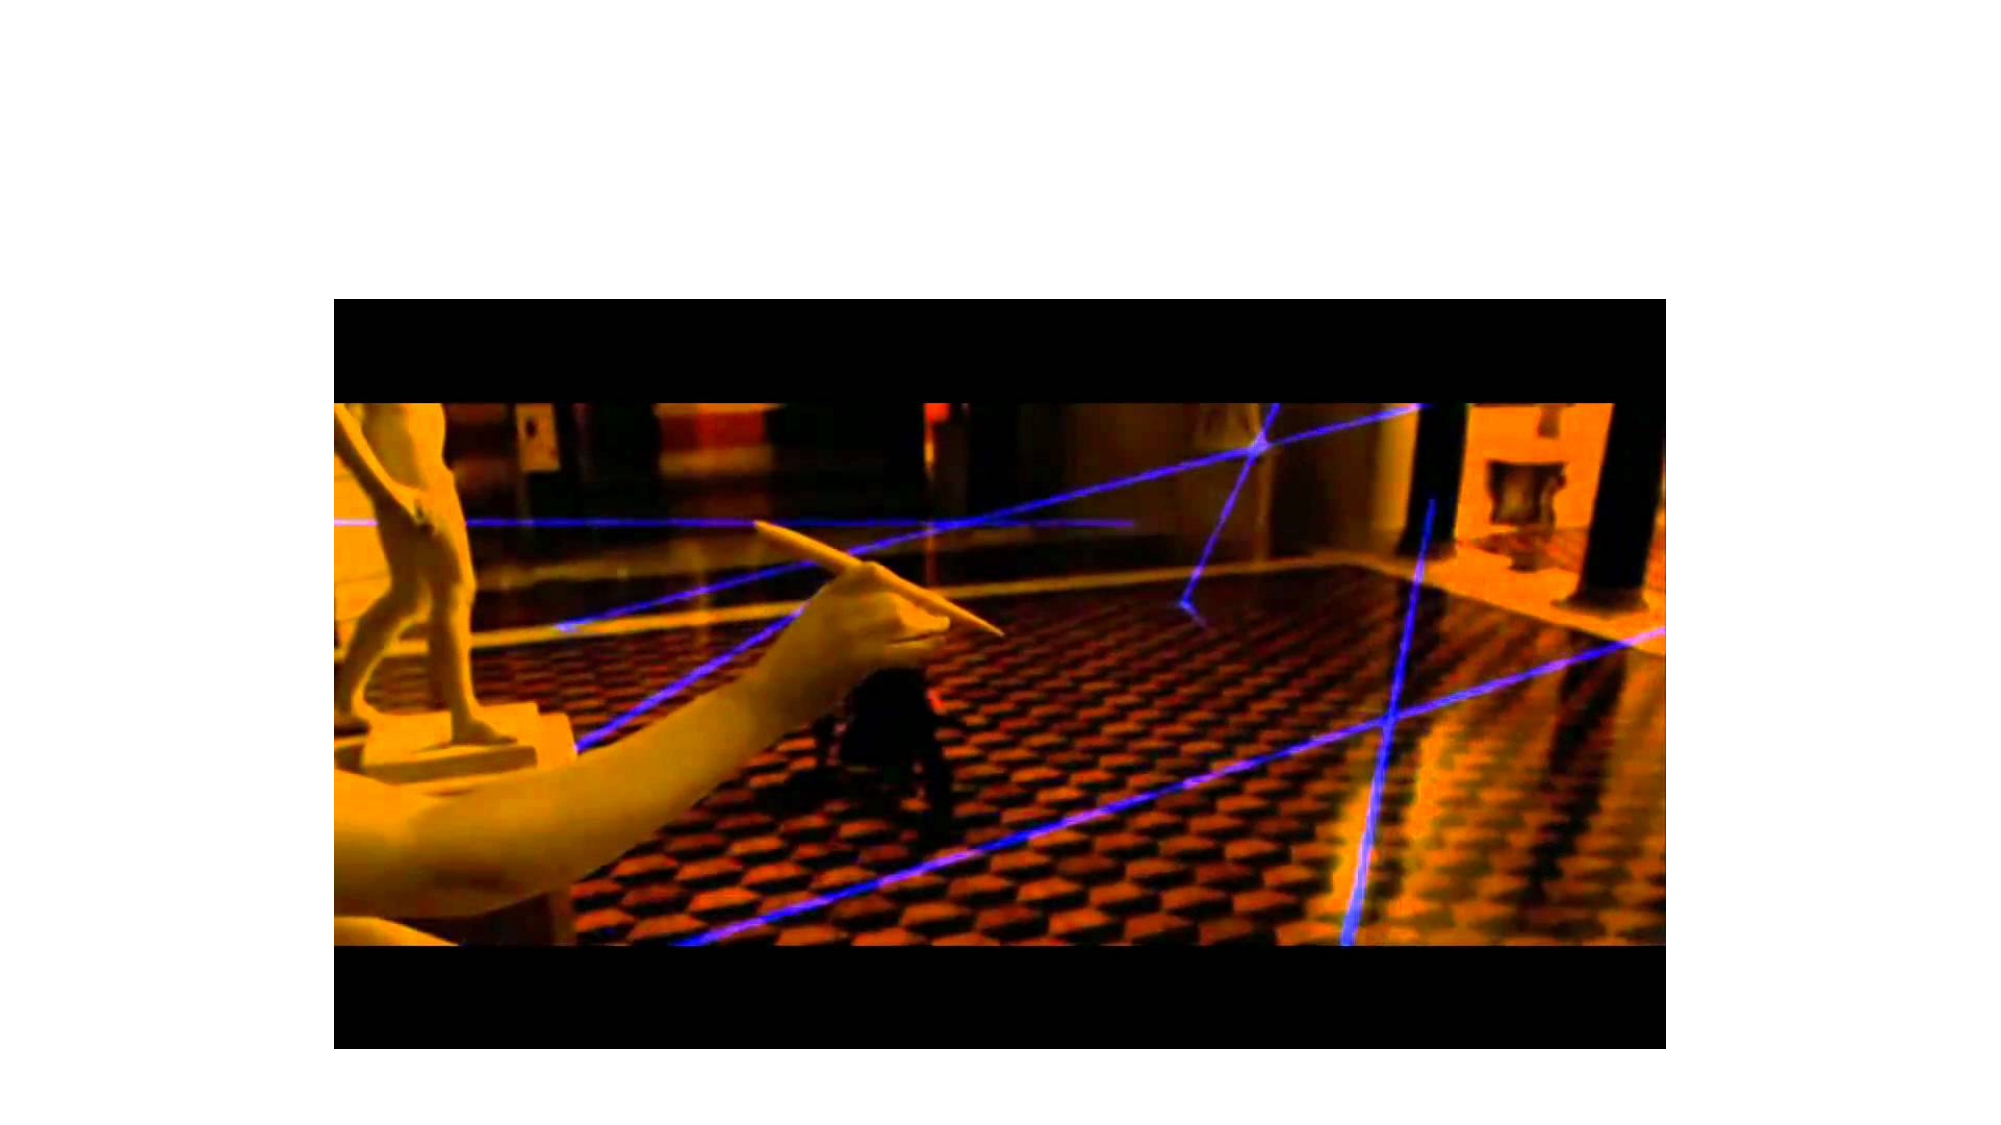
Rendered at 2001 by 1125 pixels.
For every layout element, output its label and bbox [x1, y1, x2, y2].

picture [334, 299, 1666, 1049]
